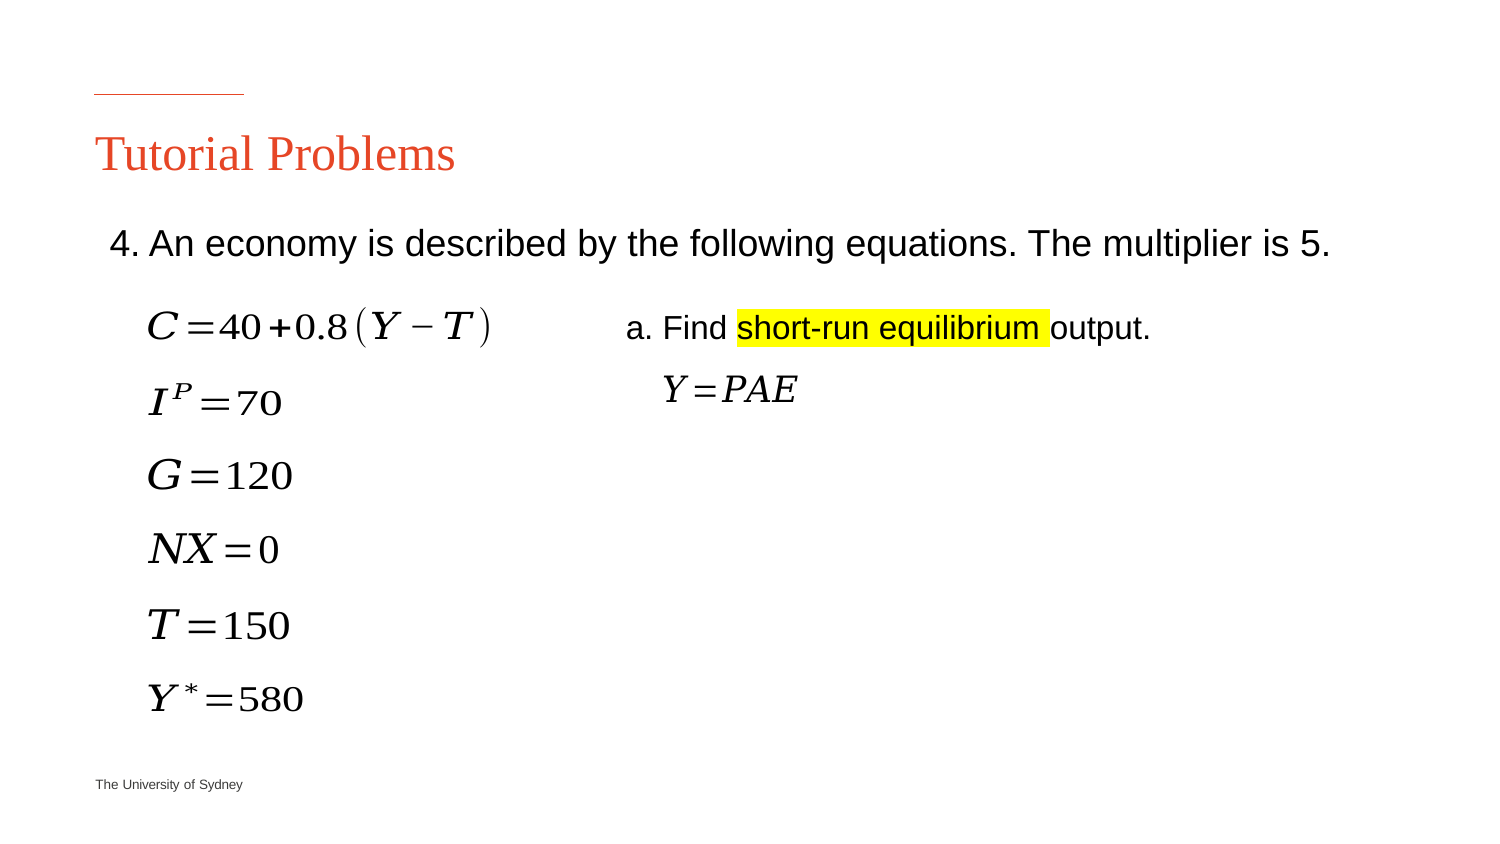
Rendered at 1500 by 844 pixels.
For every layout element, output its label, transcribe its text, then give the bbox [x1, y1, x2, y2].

title Tutorial Problems [94, 120, 1406, 211]
text_box a. Find short-run equilibrium output. [611, 298, 1450, 354]
text_box 4. An economy is described by the following equations. The multiplier is 5. [94, 211, 1450, 272]
